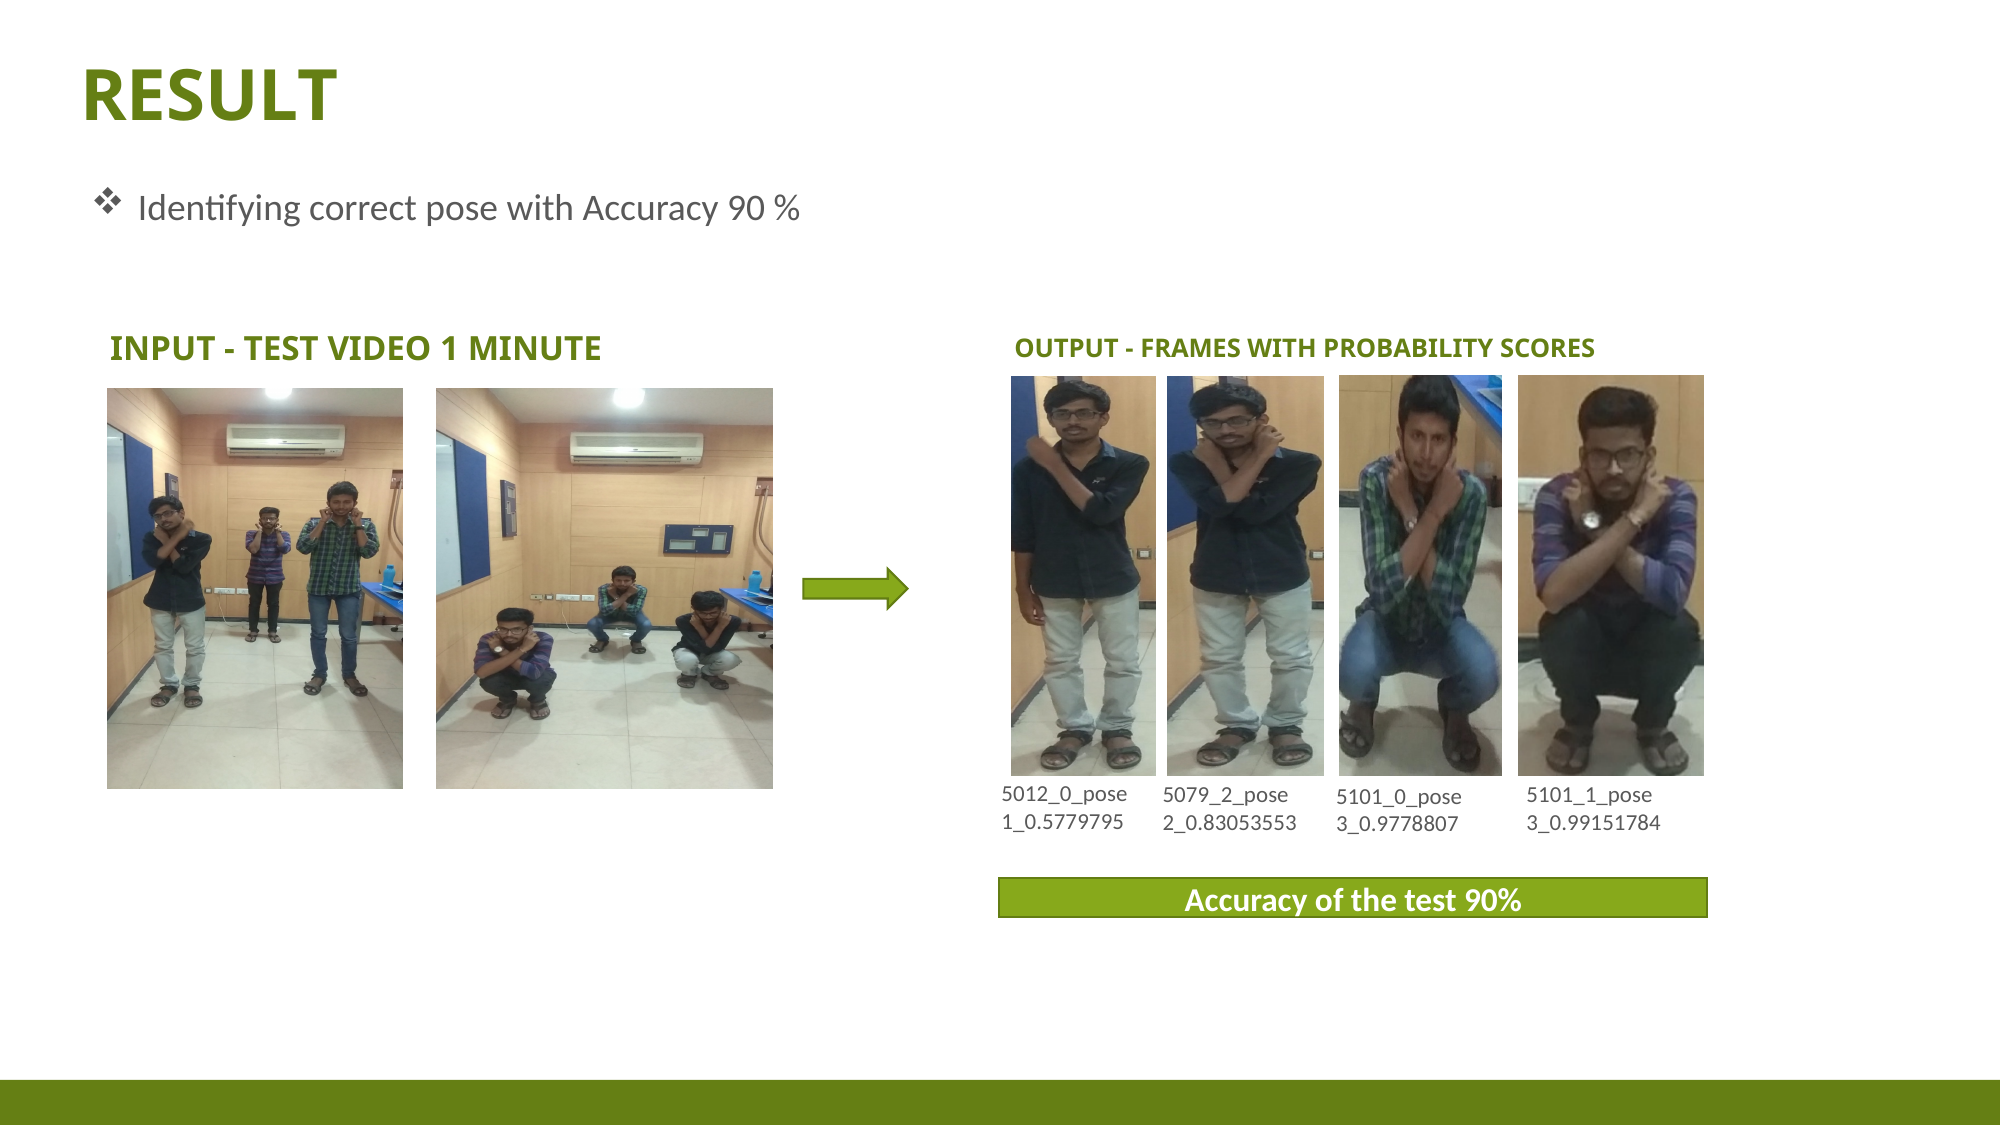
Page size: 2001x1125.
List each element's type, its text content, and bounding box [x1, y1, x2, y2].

title result [65, 23, 1565, 143]
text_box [95, 312, 1716, 918]
text_box Identifying correct pose with Accuracy 90 % [76, 175, 864, 236]
